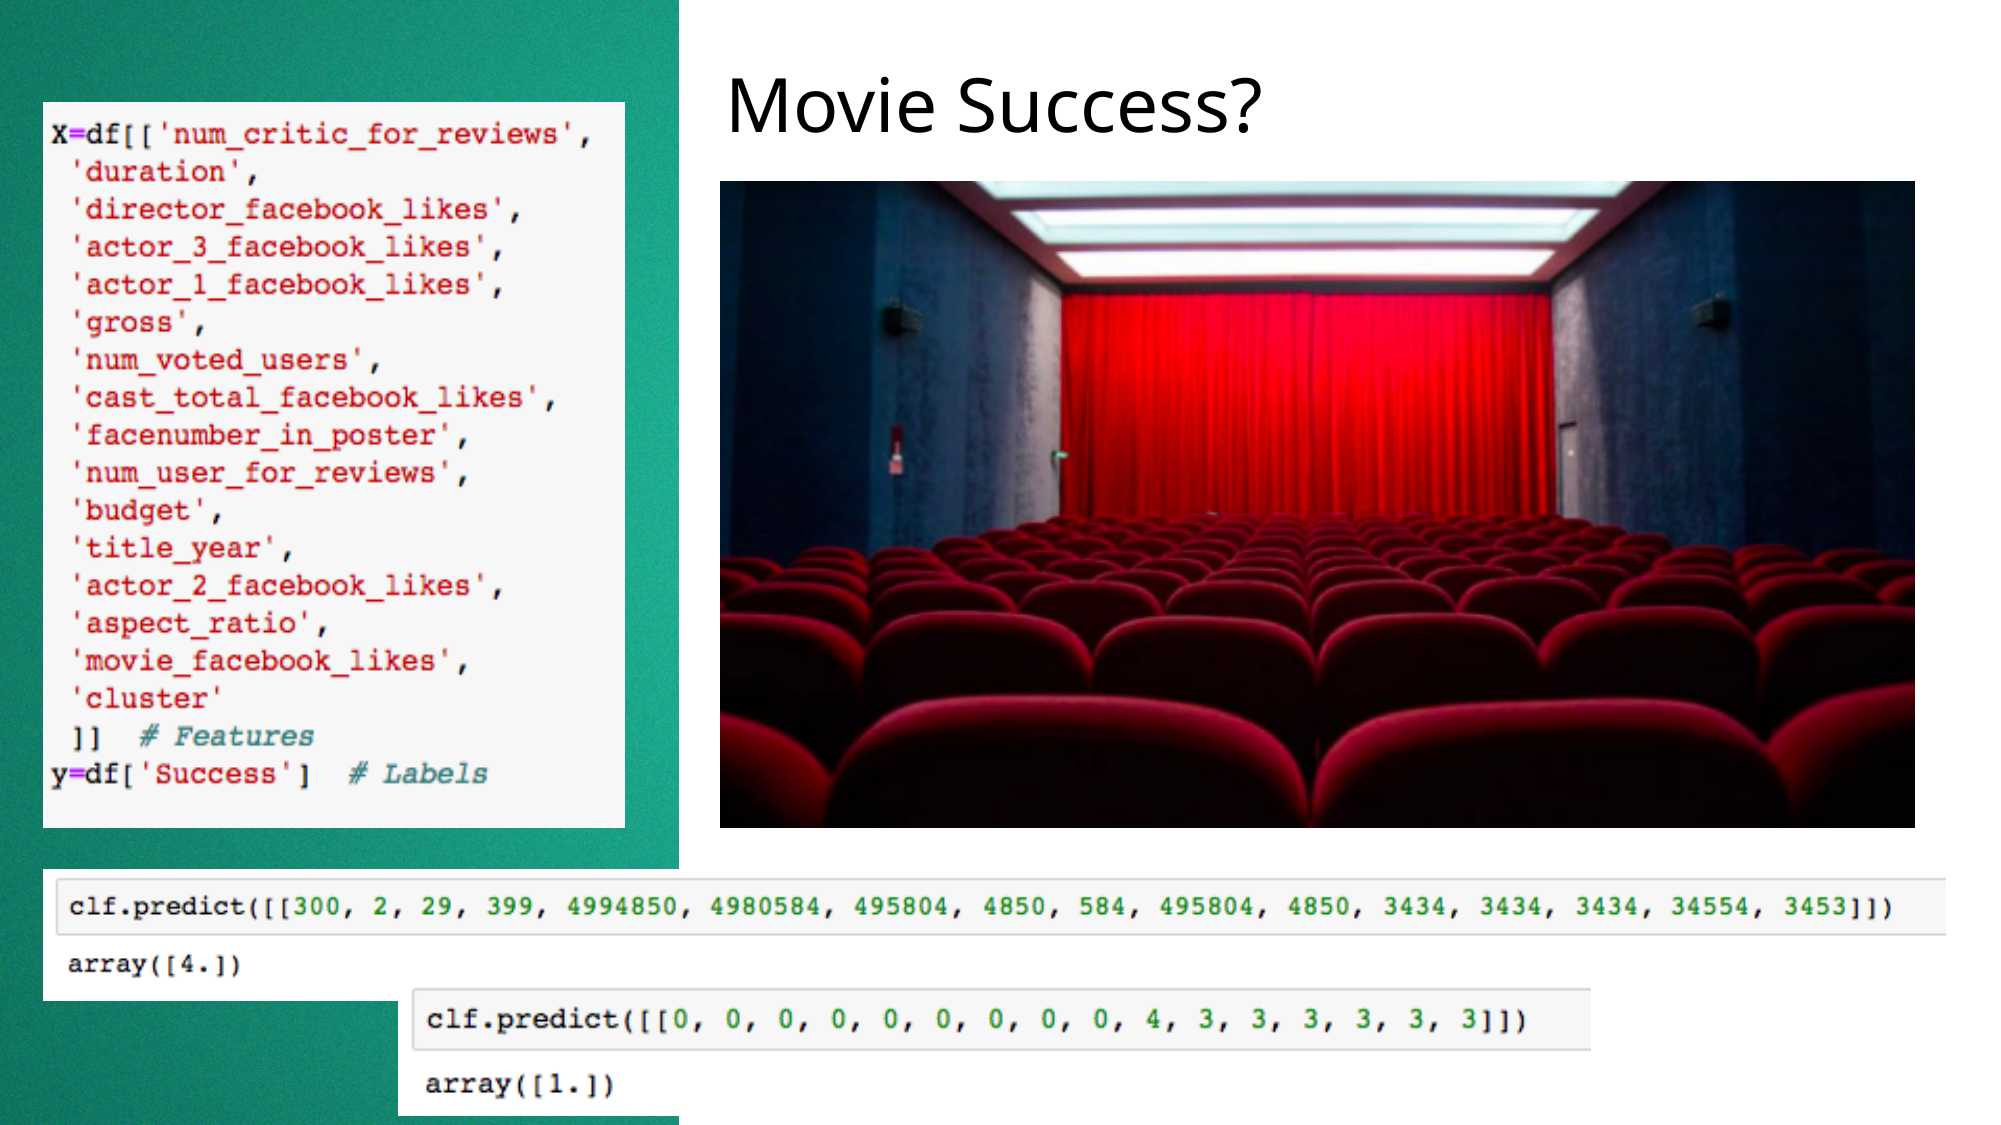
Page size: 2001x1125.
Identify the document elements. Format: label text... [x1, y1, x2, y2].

picture [720, 181, 1915, 828]
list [43, 102, 625, 828]
text_box Movie Success? [711, 49, 1278, 155]
picture [0, 0, 1946, 1125]
